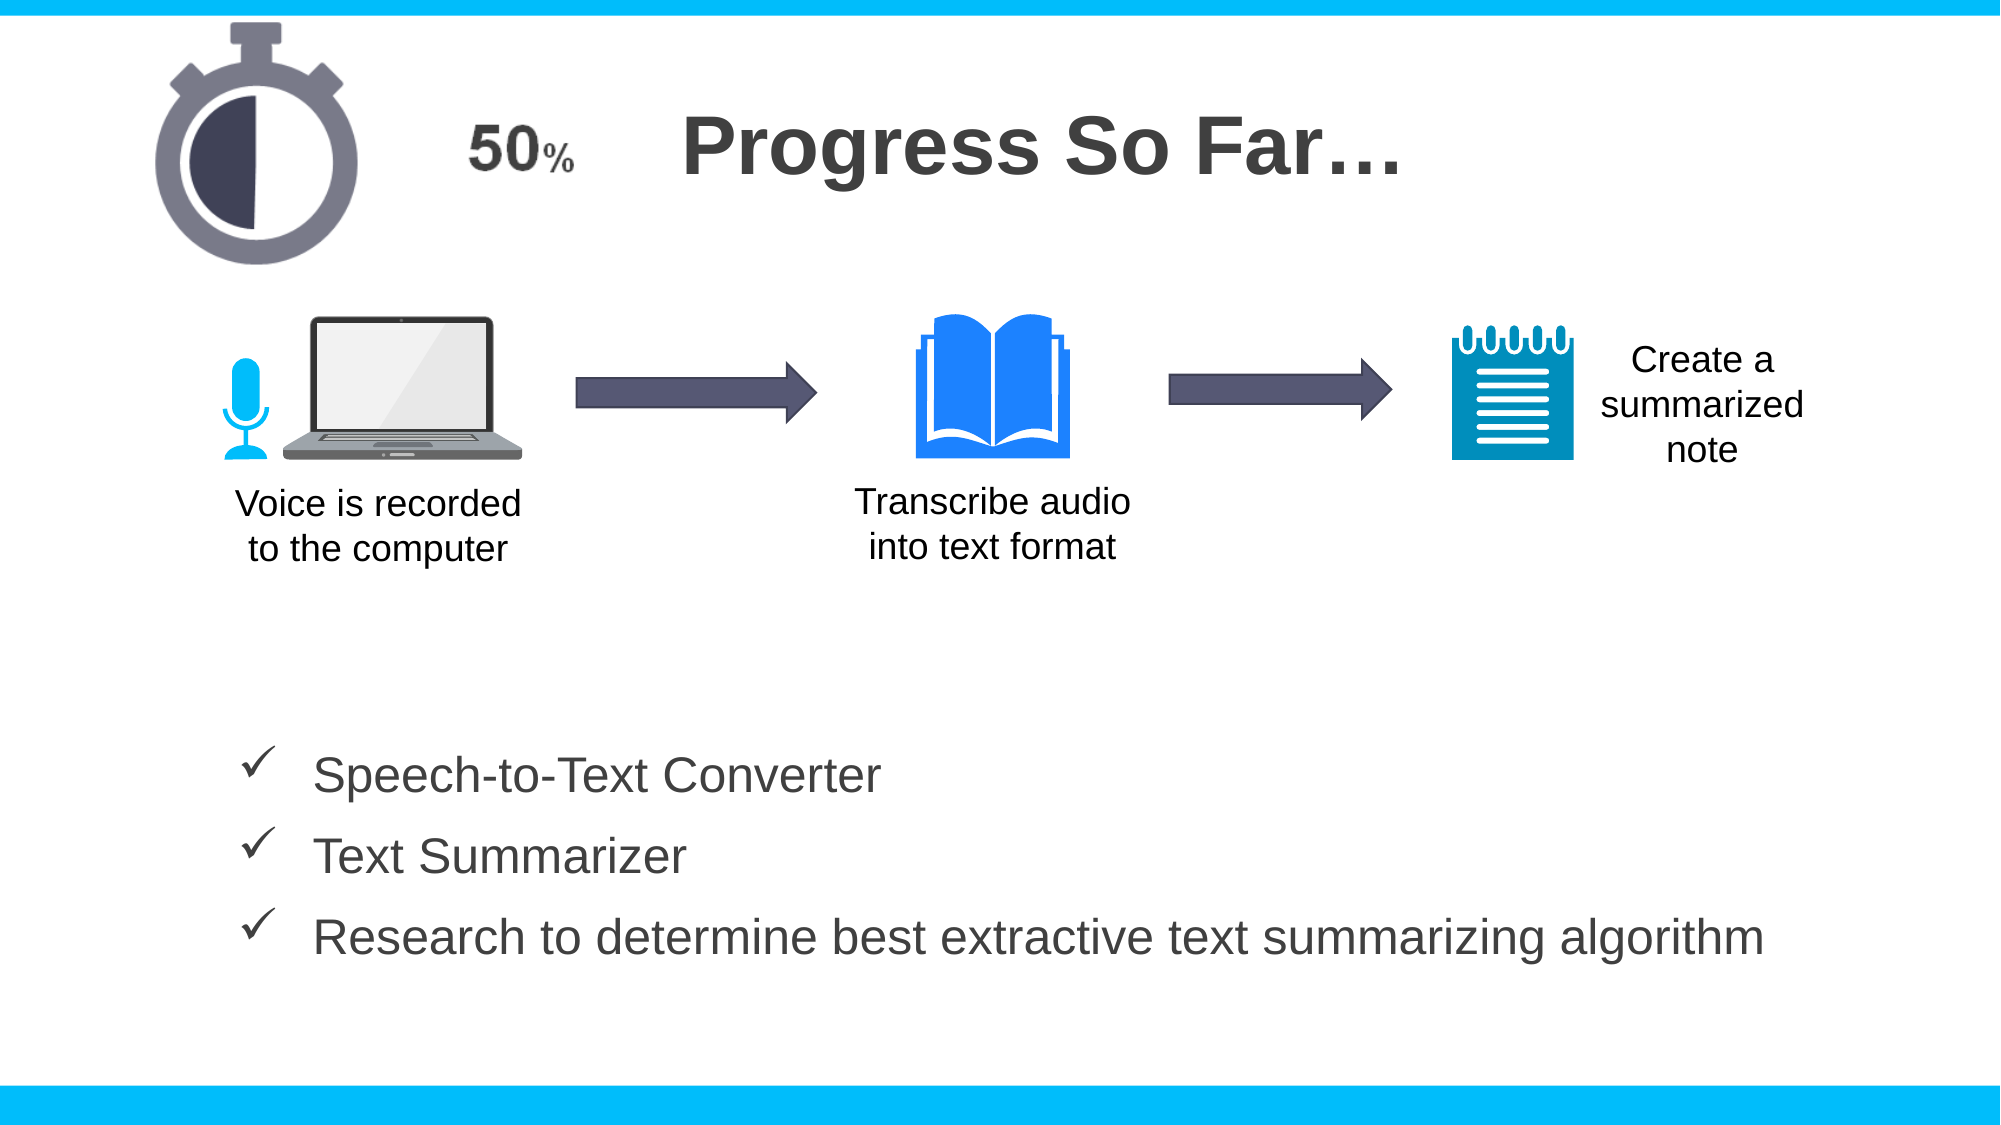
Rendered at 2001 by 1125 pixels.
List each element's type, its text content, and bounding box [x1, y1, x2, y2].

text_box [1452, 325, 1861, 480]
text_box [1168, 357, 1393, 422]
text_box Progress So Far… [683, 87, 1766, 209]
list Speech-to-Text Converter Text Summarizer Research to determine best extractive text summarizing algorithm [222, 687, 1824, 1020]
picture [153, 20, 683, 267]
text_box [575, 361, 818, 425]
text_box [210, 314, 546, 579]
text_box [834, 314, 1152, 576]
